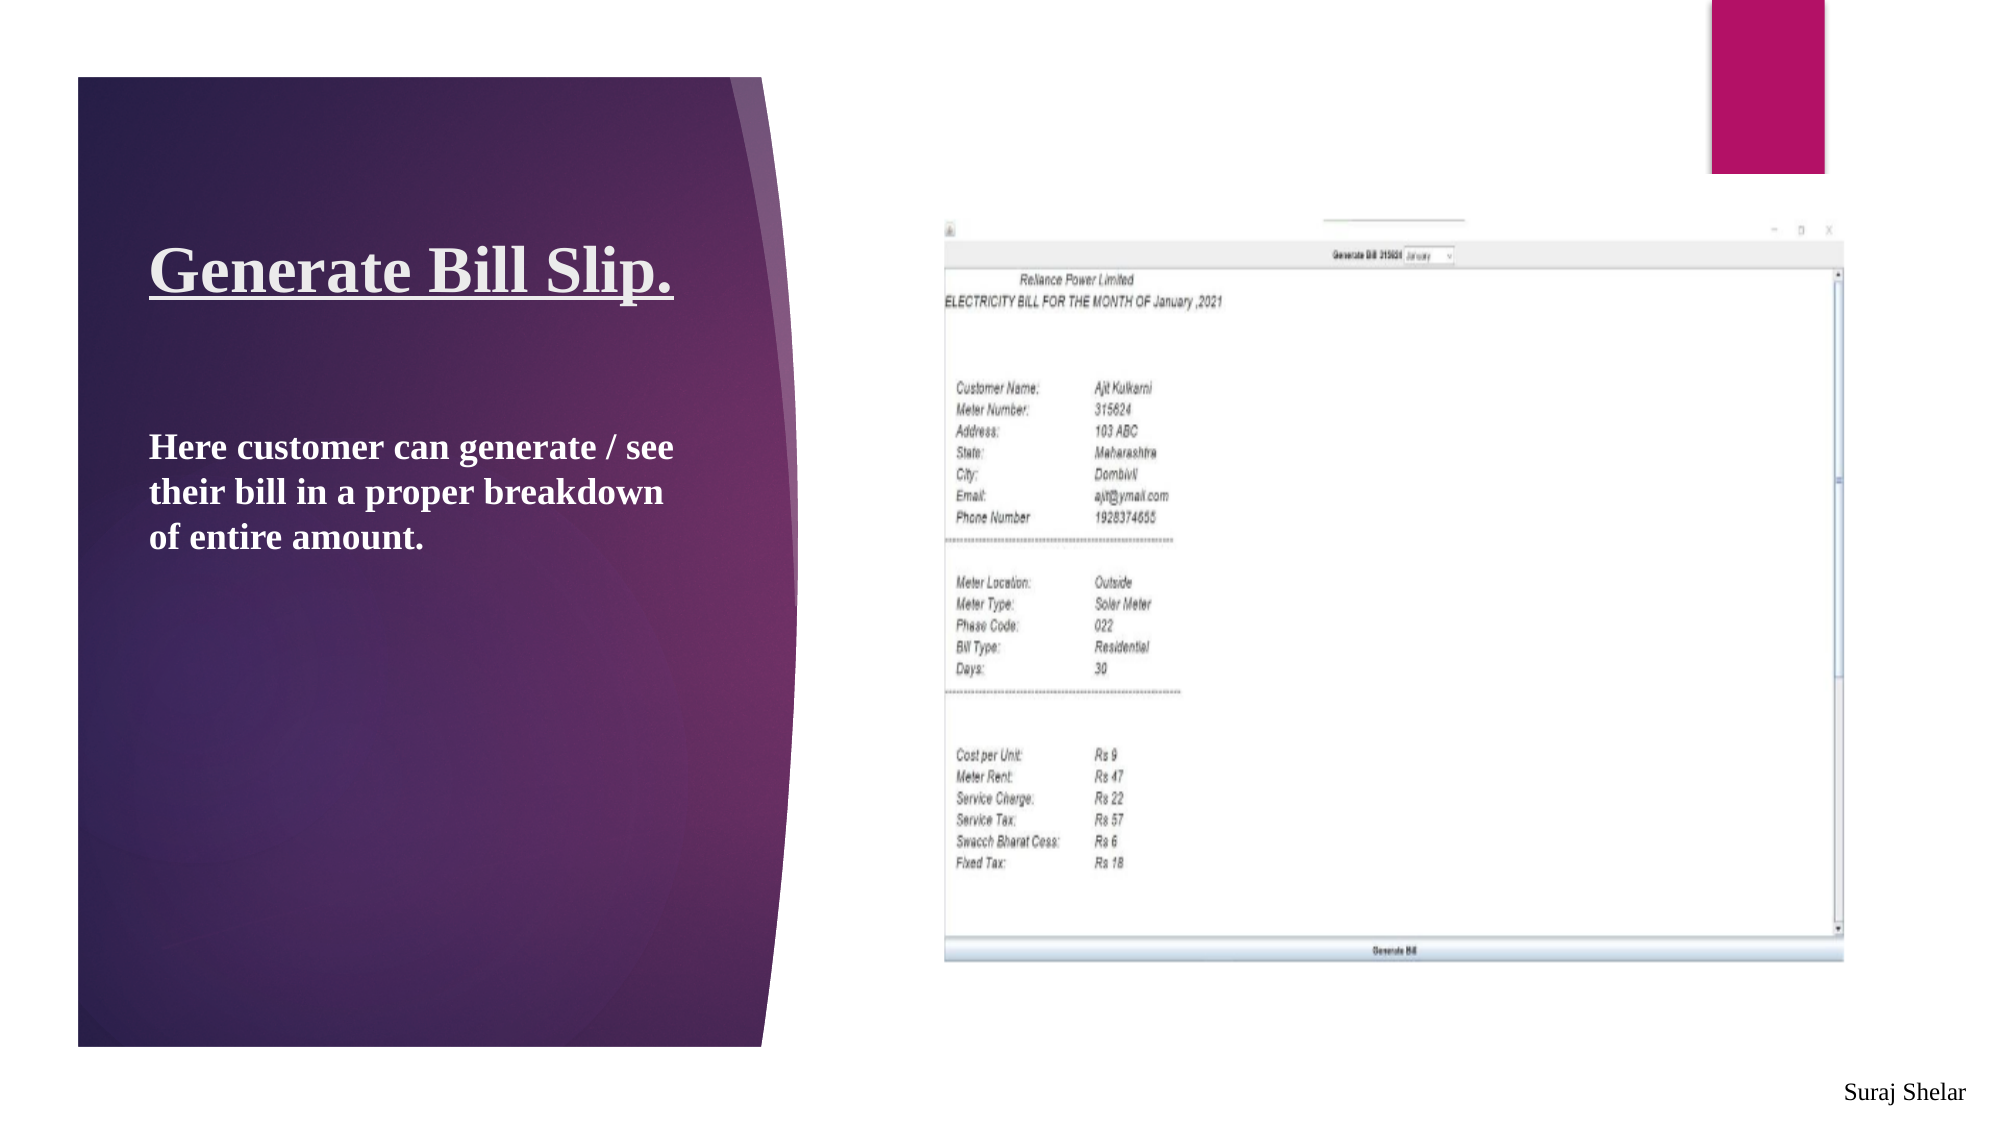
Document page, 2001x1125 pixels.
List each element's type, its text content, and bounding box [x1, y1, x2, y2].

text_box Suraj Shelar [1828, 1067, 2000, 1113]
title Generate Bill Slip. [133, 161, 704, 314]
list Here customer can generate / see their bill in a proper breakdown of entire amount. [133, 414, 704, 711]
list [915, 174, 1867, 1004]
